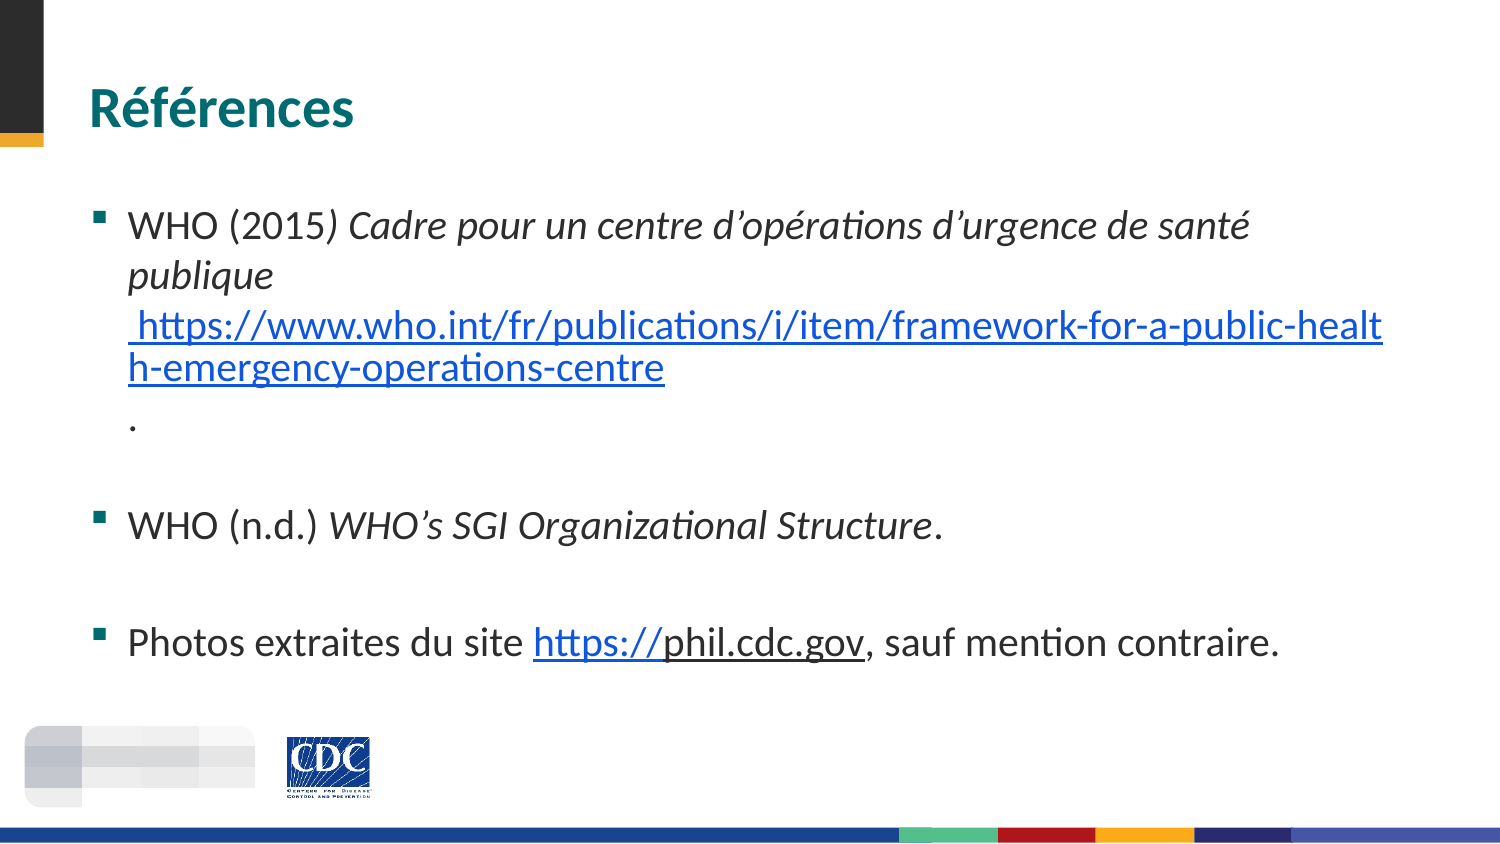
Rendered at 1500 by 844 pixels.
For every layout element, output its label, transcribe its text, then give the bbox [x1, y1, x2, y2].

picture [287, 739, 372, 798]
list WHO (2015) Cadre pour un centre d’opérations d’urgence de santé publique https://www.who.int/fr/publications/i/item/framework-for-a-public-health-emergency-operations-centre. WHO (n.d.) WHO’s SGI Organizational Structure. Photos extraites du site https://phil.cdc.gov, sauf mention contraire. [75, 190, 1414, 739]
title Références [75, 33, 1425, 147]
